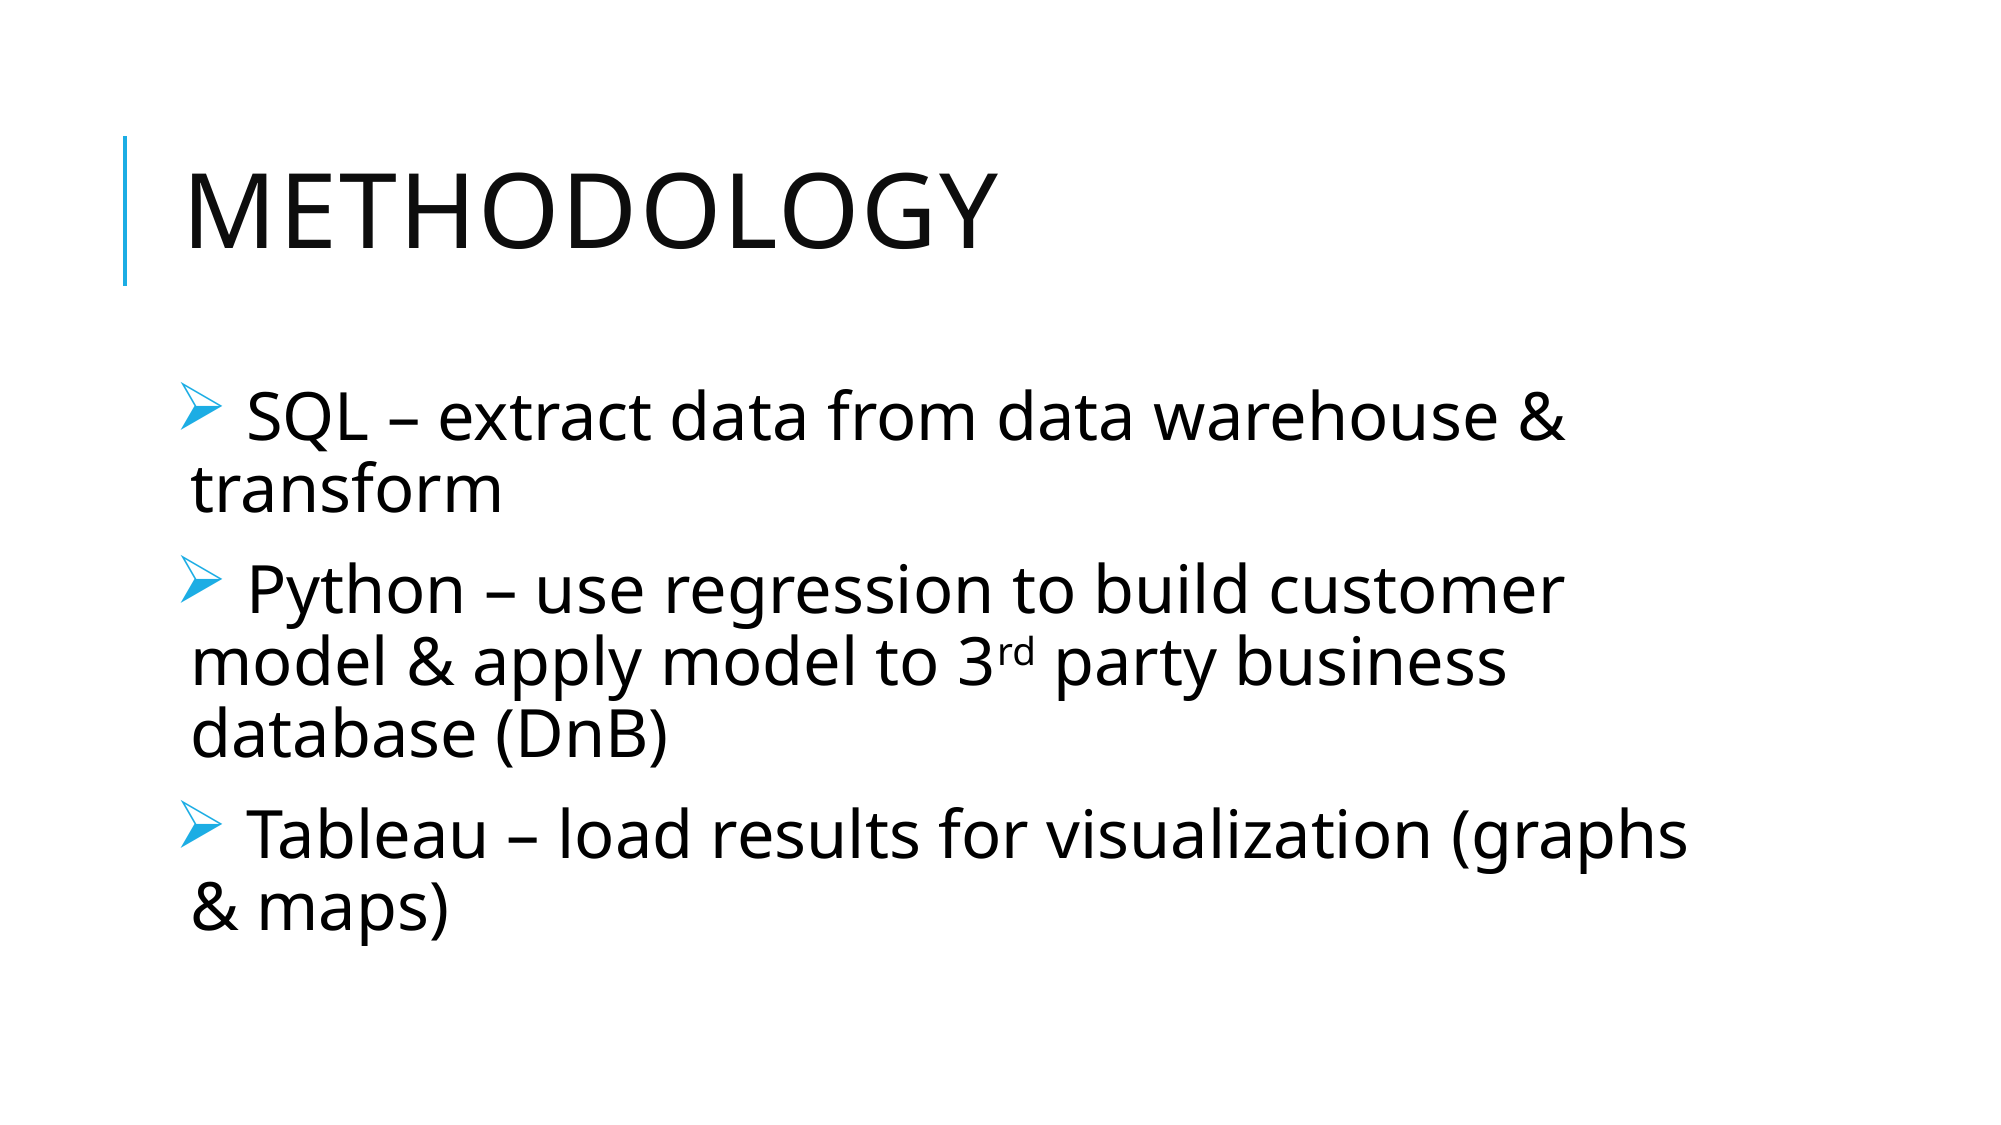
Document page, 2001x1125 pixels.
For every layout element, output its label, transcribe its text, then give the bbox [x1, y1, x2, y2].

list SQL – extract data from data warehouse & transform Python – use regression to build customer model & apply model to 3rd party business database (DnB) Tableau – load results for visualization (graphs & maps) [168, 375, 1763, 1035]
title METHODOLOGY [168, 96, 1763, 342]
